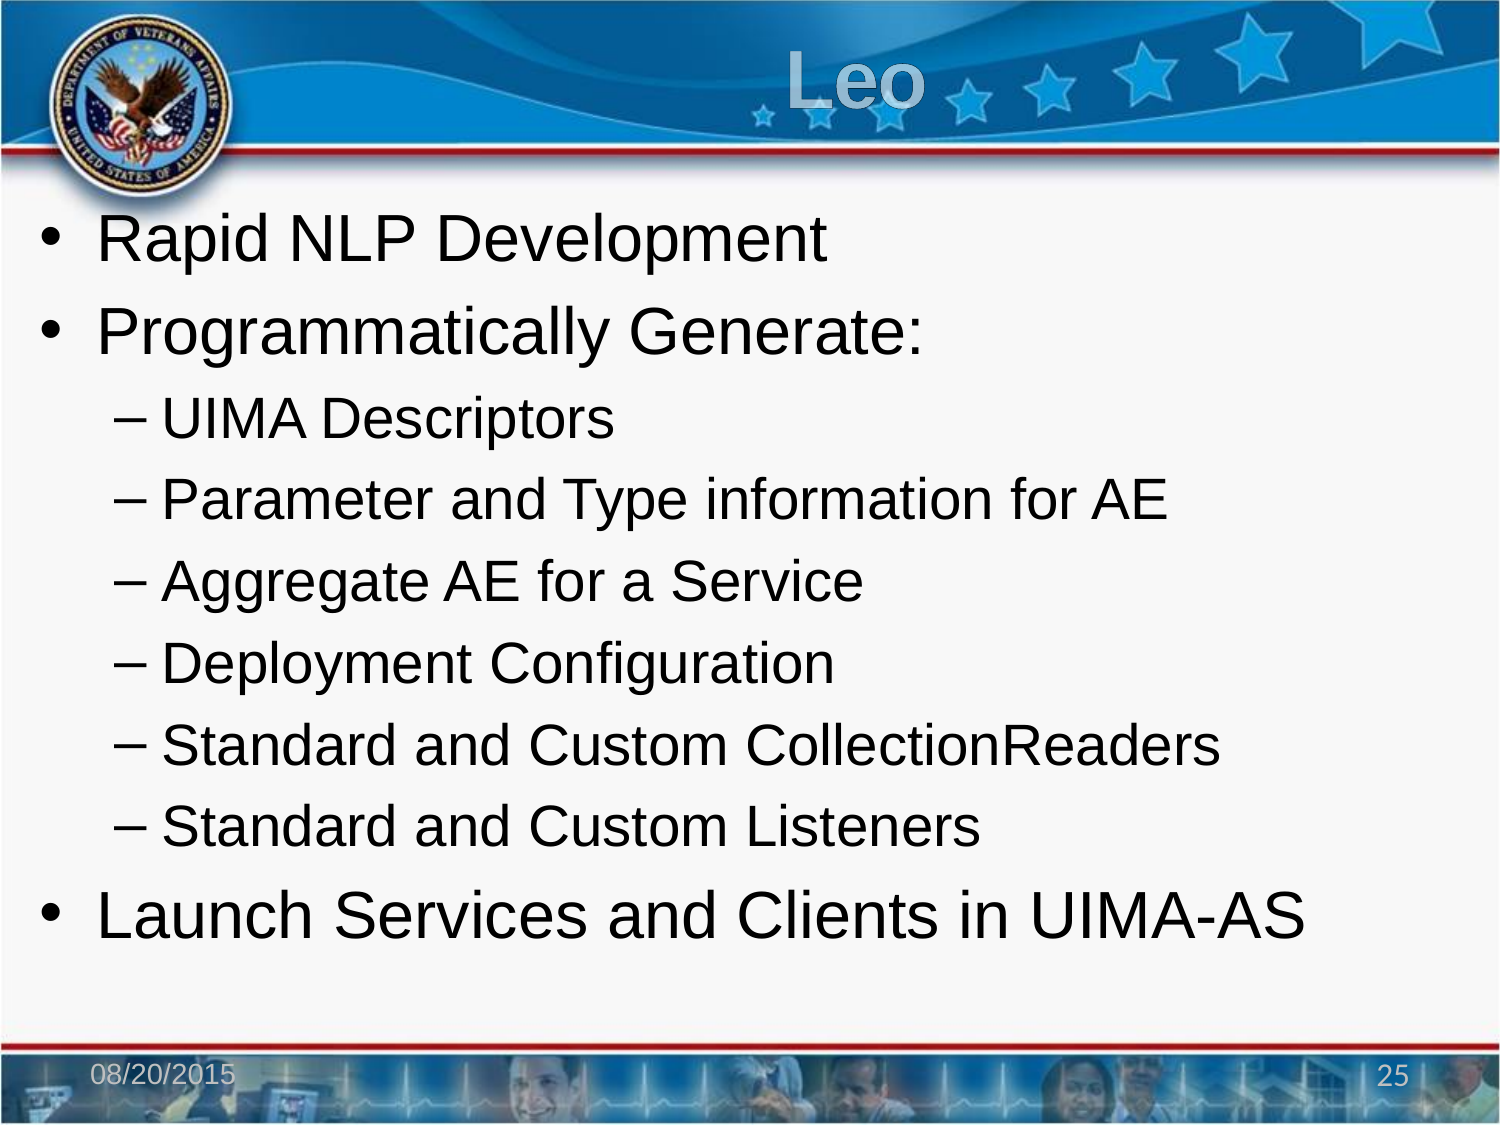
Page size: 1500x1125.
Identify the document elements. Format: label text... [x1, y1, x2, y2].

title Leo [224, 12, 1488, 138]
list Rapid NLP Development Programmatically Generate: UIMA Descriptors Parameter and Type information for AE Aggregate AE for a Service Deployment Configuration Standard and Custom CollectionReaders Standard and Custom Listeners Launch Services and Clients in UIMA-AS [24, 187, 1476, 1026]
slide_number 25 [1074, 1042, 1425, 1103]
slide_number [75, 1042, 425, 1103]
picture [0, 0, 1500, 1125]
